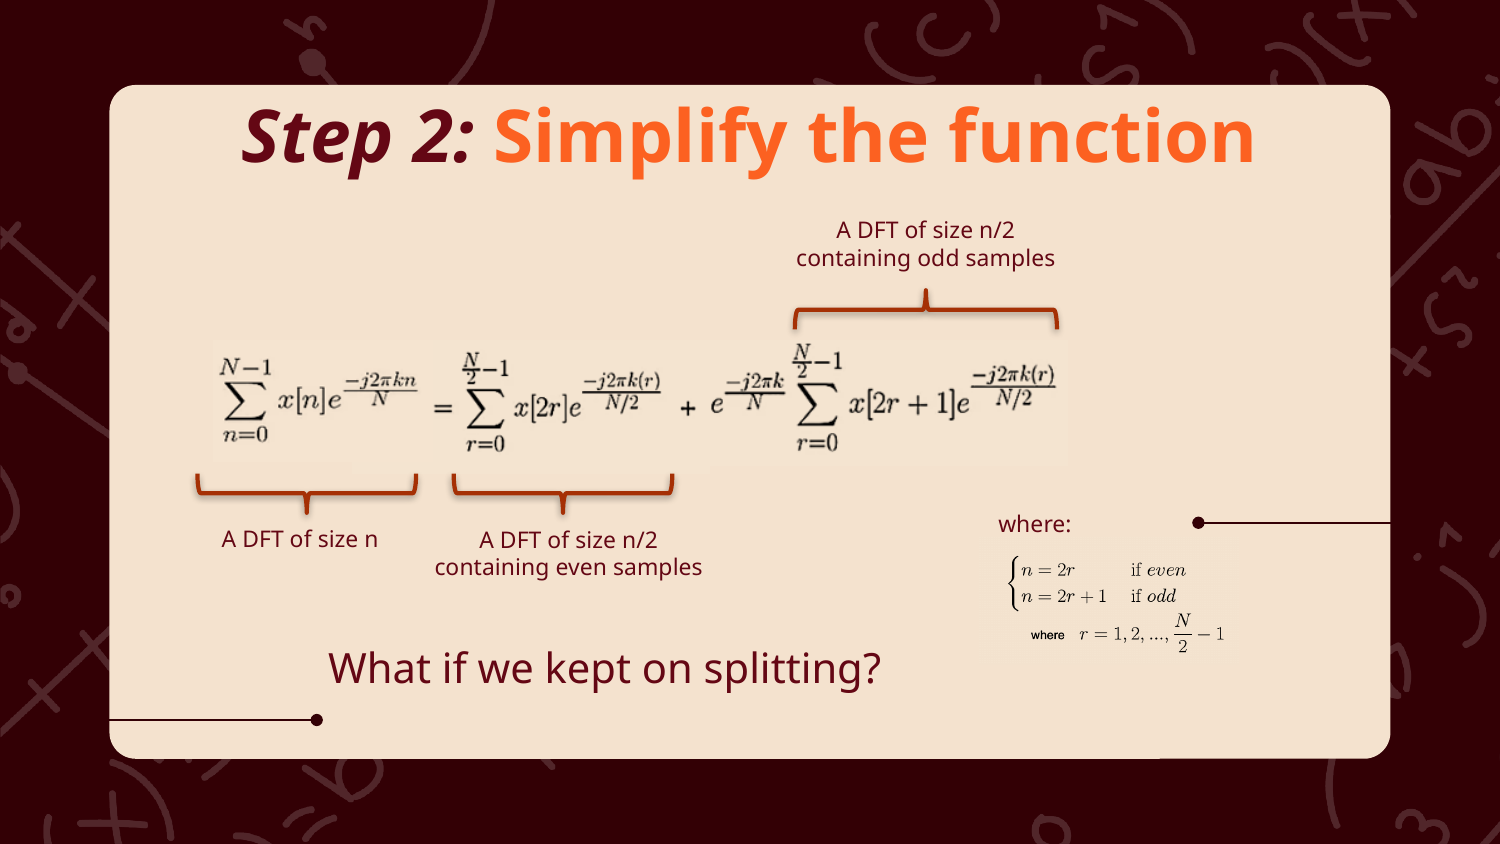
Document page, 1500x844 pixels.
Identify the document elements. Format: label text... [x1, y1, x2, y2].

text_box where: [979, 494, 1092, 536]
text_box [792, 288, 1060, 330]
text_box [451, 482, 675, 510]
text_box [195, 473, 418, 509]
text_box A DFT of size n/2 containing even samples [403, 510, 734, 582]
text_box A DFT of size n [196, 509, 404, 582]
text_box A DFT of size n/2 containing odd samples [760, 200, 1091, 273]
picture [978, 537, 1240, 665]
picture [213, 339, 1068, 474]
text_box What if we kept on splitting? [260, 626, 949, 767]
title Step 2: Simplify the function [118, 74, 1382, 169]
